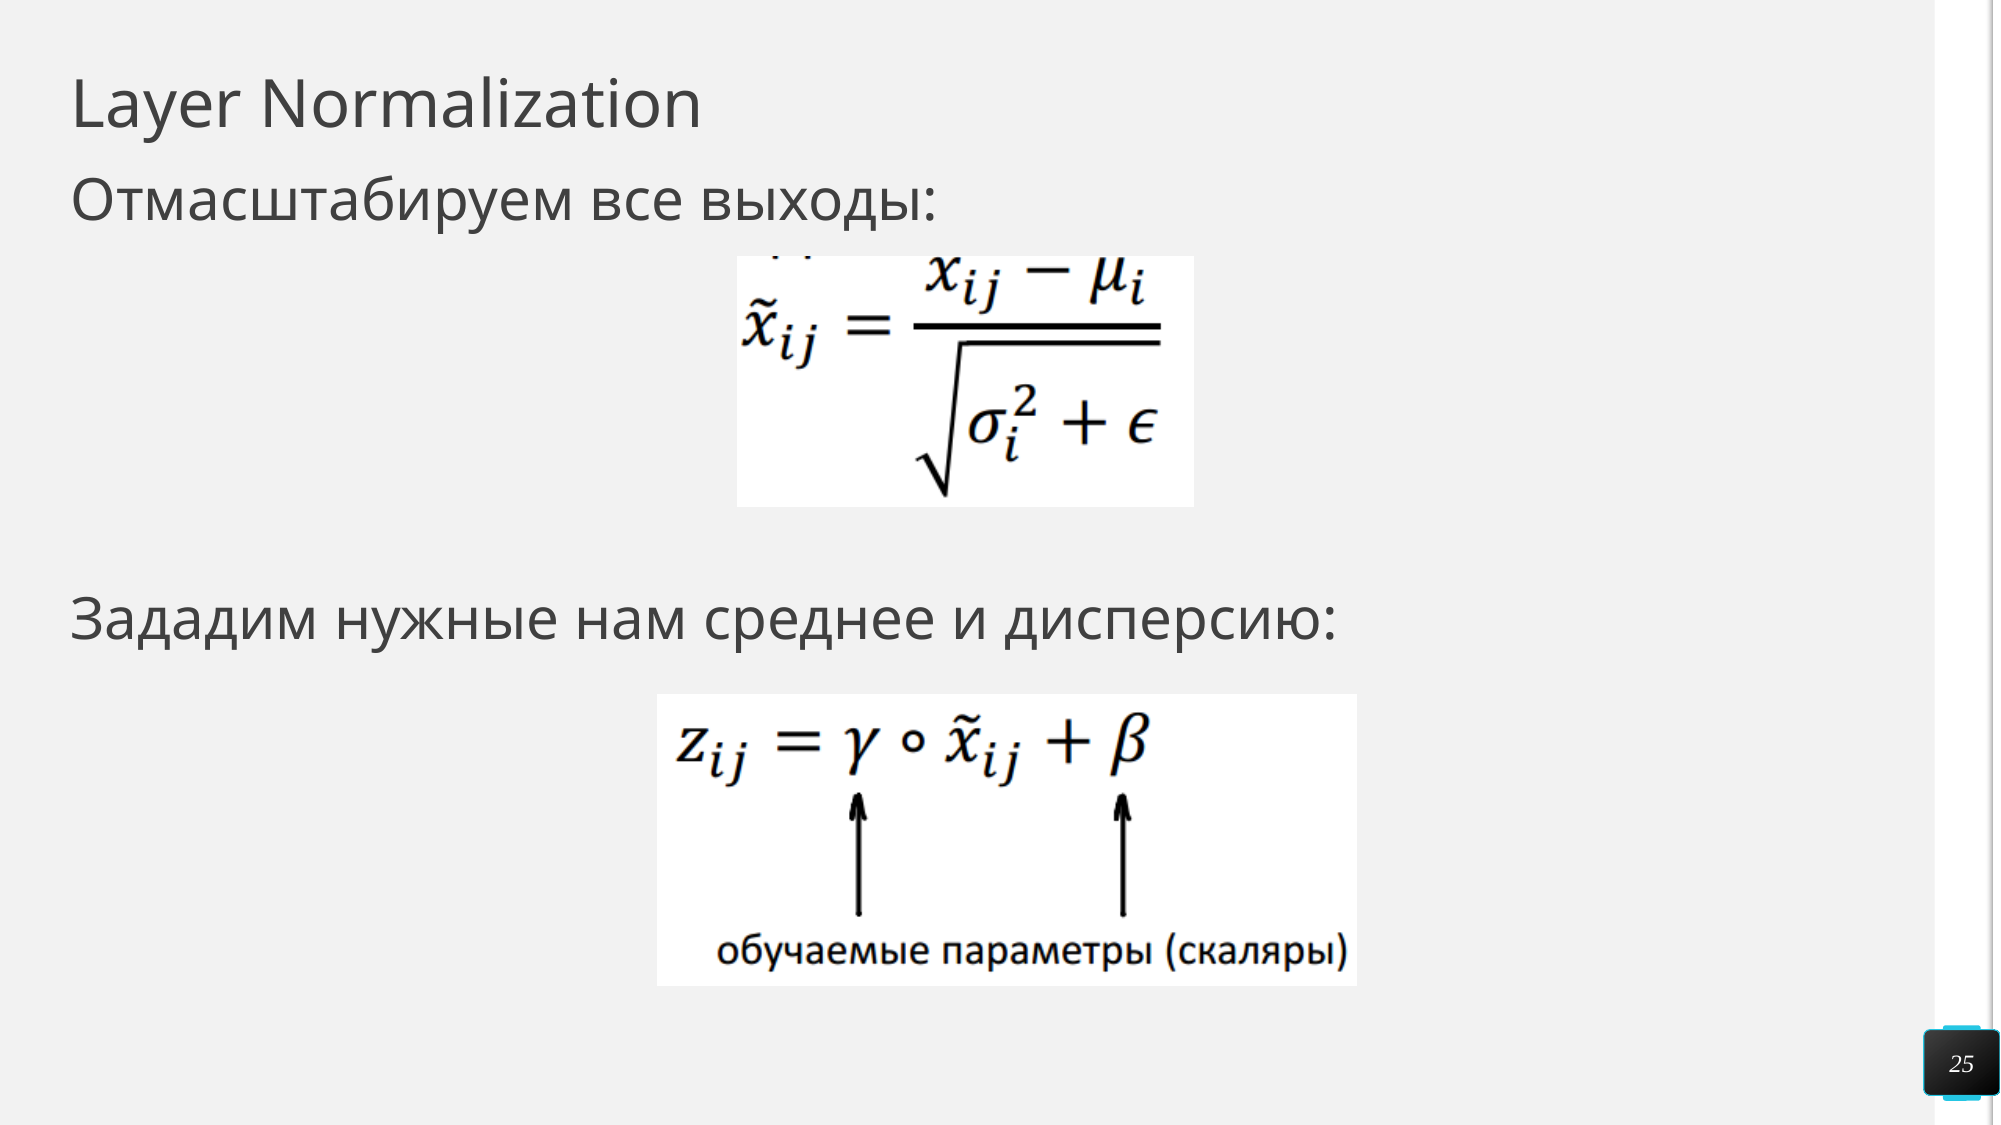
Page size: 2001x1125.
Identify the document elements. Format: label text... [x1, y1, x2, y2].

slide_number 25 [1923, 1029, 2000, 1096]
title Layer Normalization [70, 70, 1930, 142]
picture [737, 256, 1194, 507]
picture [657, 694, 1357, 986]
list Отмасштабируем все выходы: Зададим нужные нам среднее и дисперсию: [70, 170, 1930, 1016]
